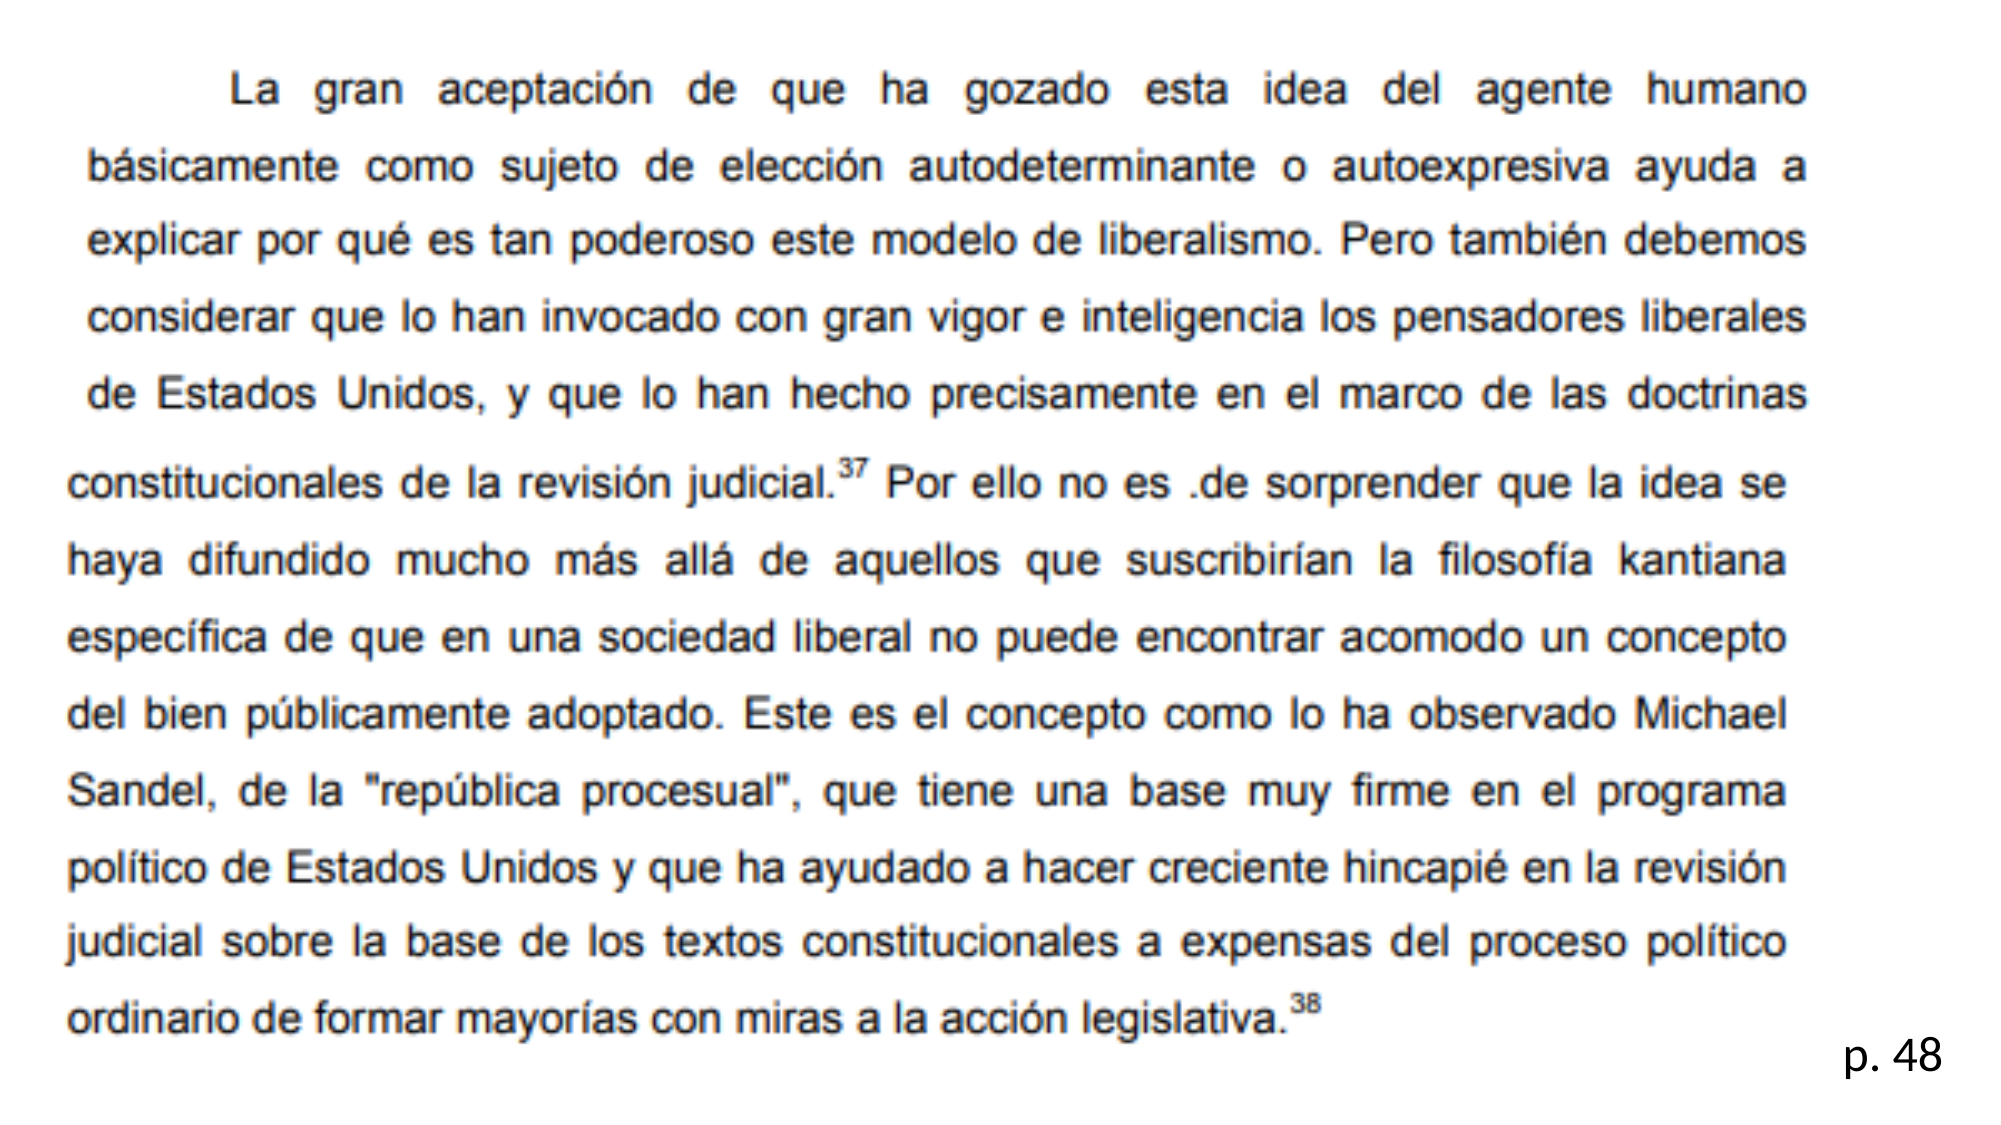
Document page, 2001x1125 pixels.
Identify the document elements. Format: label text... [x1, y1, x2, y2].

picture [26, 48, 1867, 1061]
text_box p. 48 [1827, 1014, 1971, 1089]
